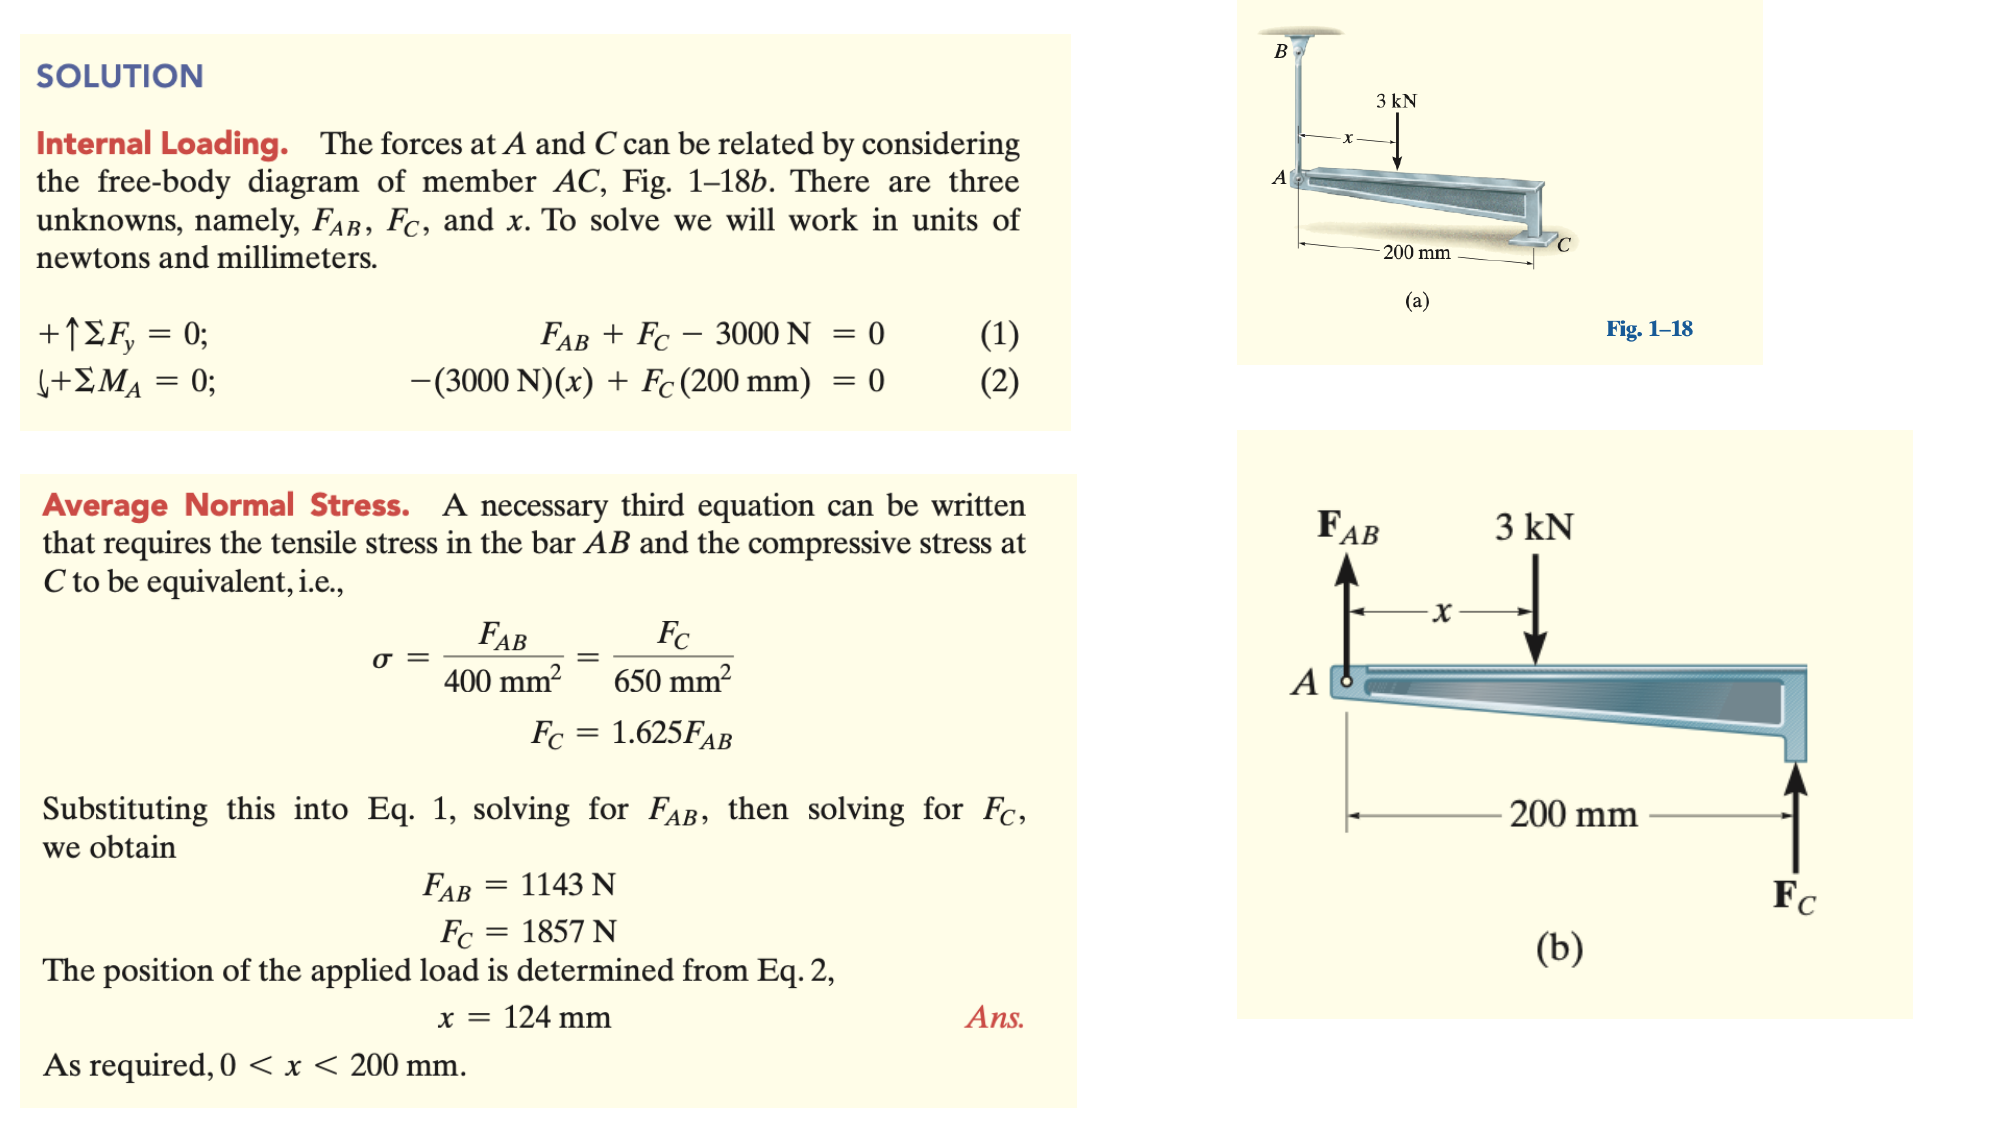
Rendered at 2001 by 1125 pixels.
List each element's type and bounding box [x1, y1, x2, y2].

picture [20, 34, 1071, 431]
picture [20, 474, 1077, 1108]
picture [1237, 0, 1763, 365]
picture [1236, 430, 1913, 1019]
